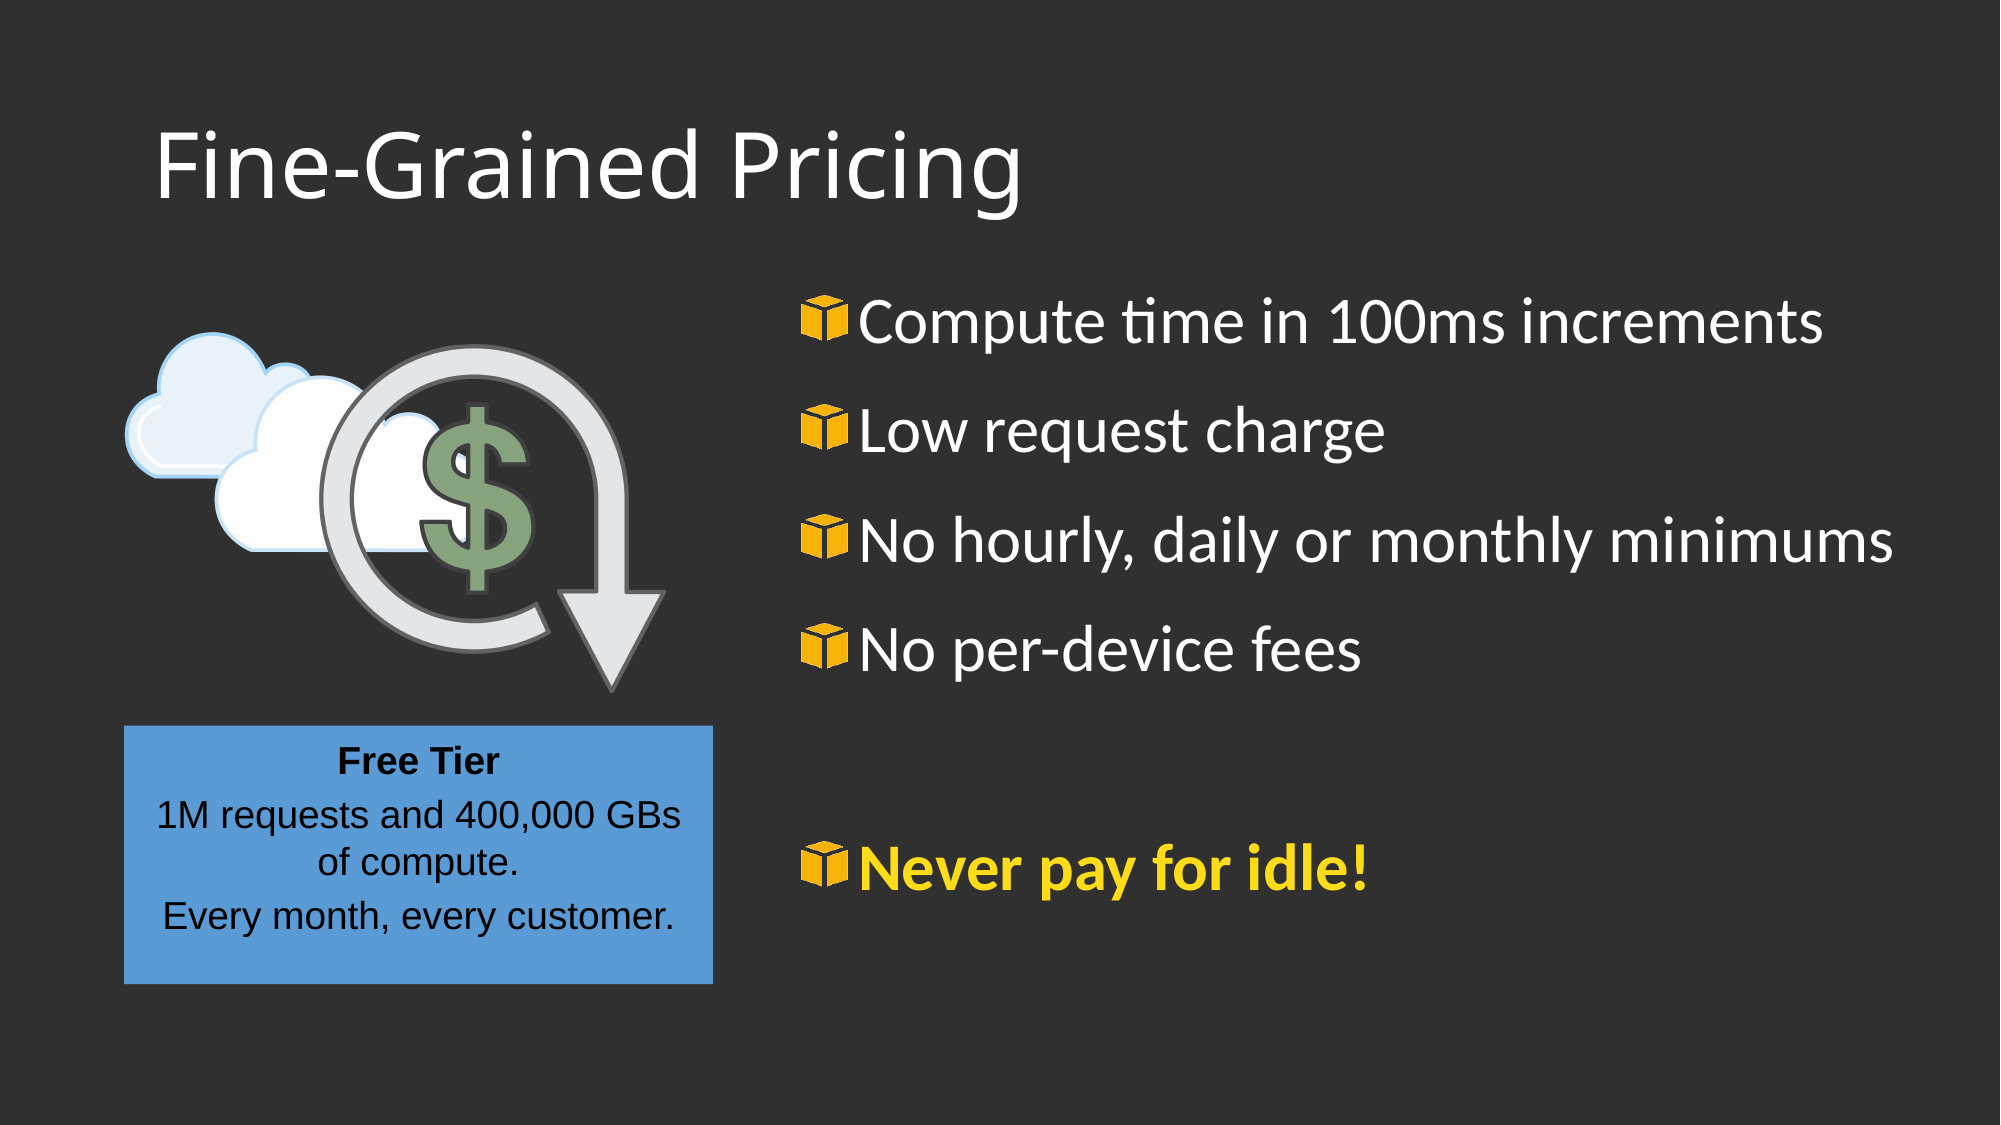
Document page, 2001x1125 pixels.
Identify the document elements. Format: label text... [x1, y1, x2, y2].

picture [801, 402, 849, 450]
picture [118, 253, 714, 741]
picture [801, 512, 849, 559]
text_box Compute time in 100ms increments Low request charge No hourly, daily or monthly minimums No per-device fees Never pay for idle! [787, 253, 1973, 1086]
title Fine-Grained Pricing [137, 59, 1863, 278]
picture [801, 621, 849, 669]
picture [801, 293, 849, 341]
text_box Free Tier 1M requests and 400,000 GBs of compute. Every month, every customer. [124, 725, 713, 985]
picture [801, 839, 849, 887]
